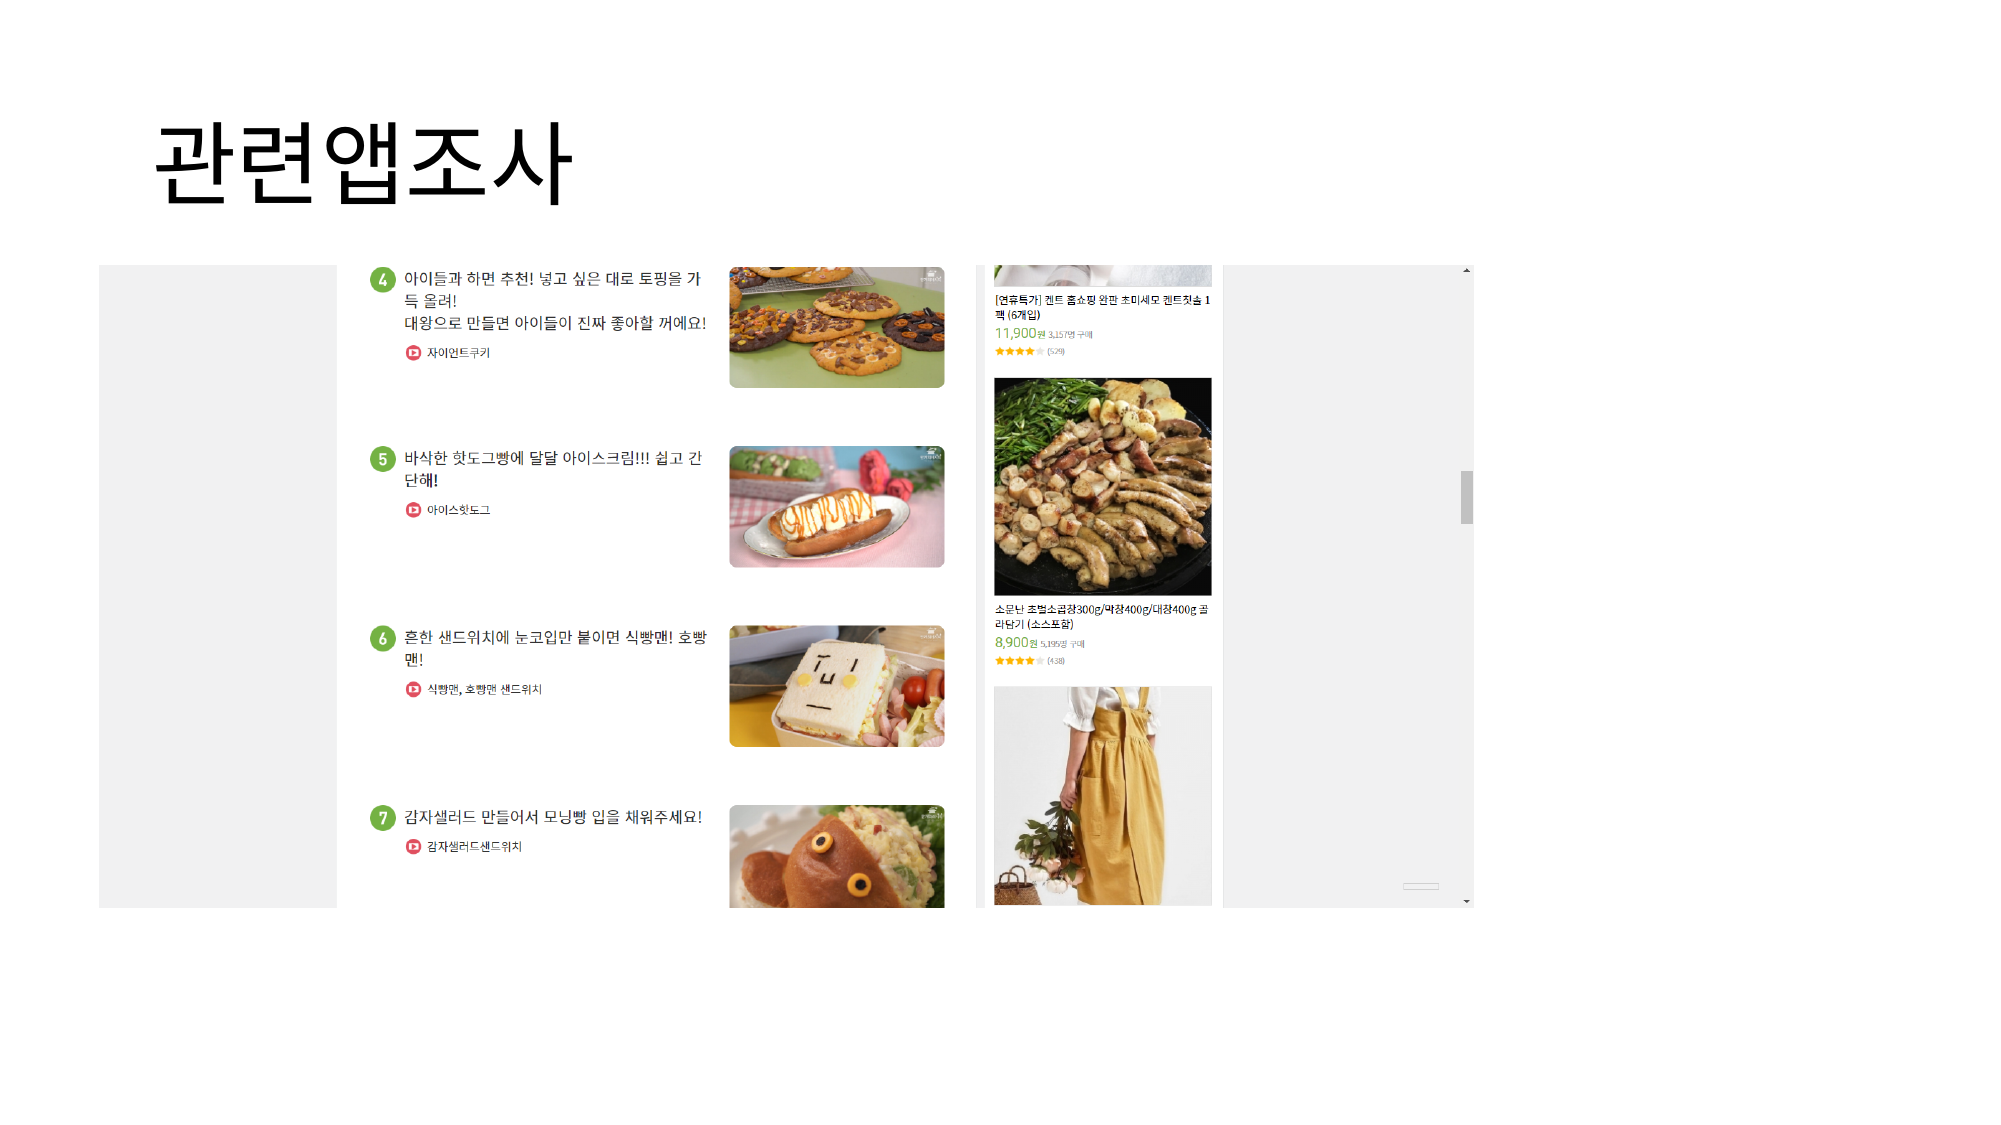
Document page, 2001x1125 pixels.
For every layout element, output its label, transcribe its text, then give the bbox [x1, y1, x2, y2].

picture [99, 265, 1474, 908]
title 관련앱조사 [137, 59, 1863, 278]
